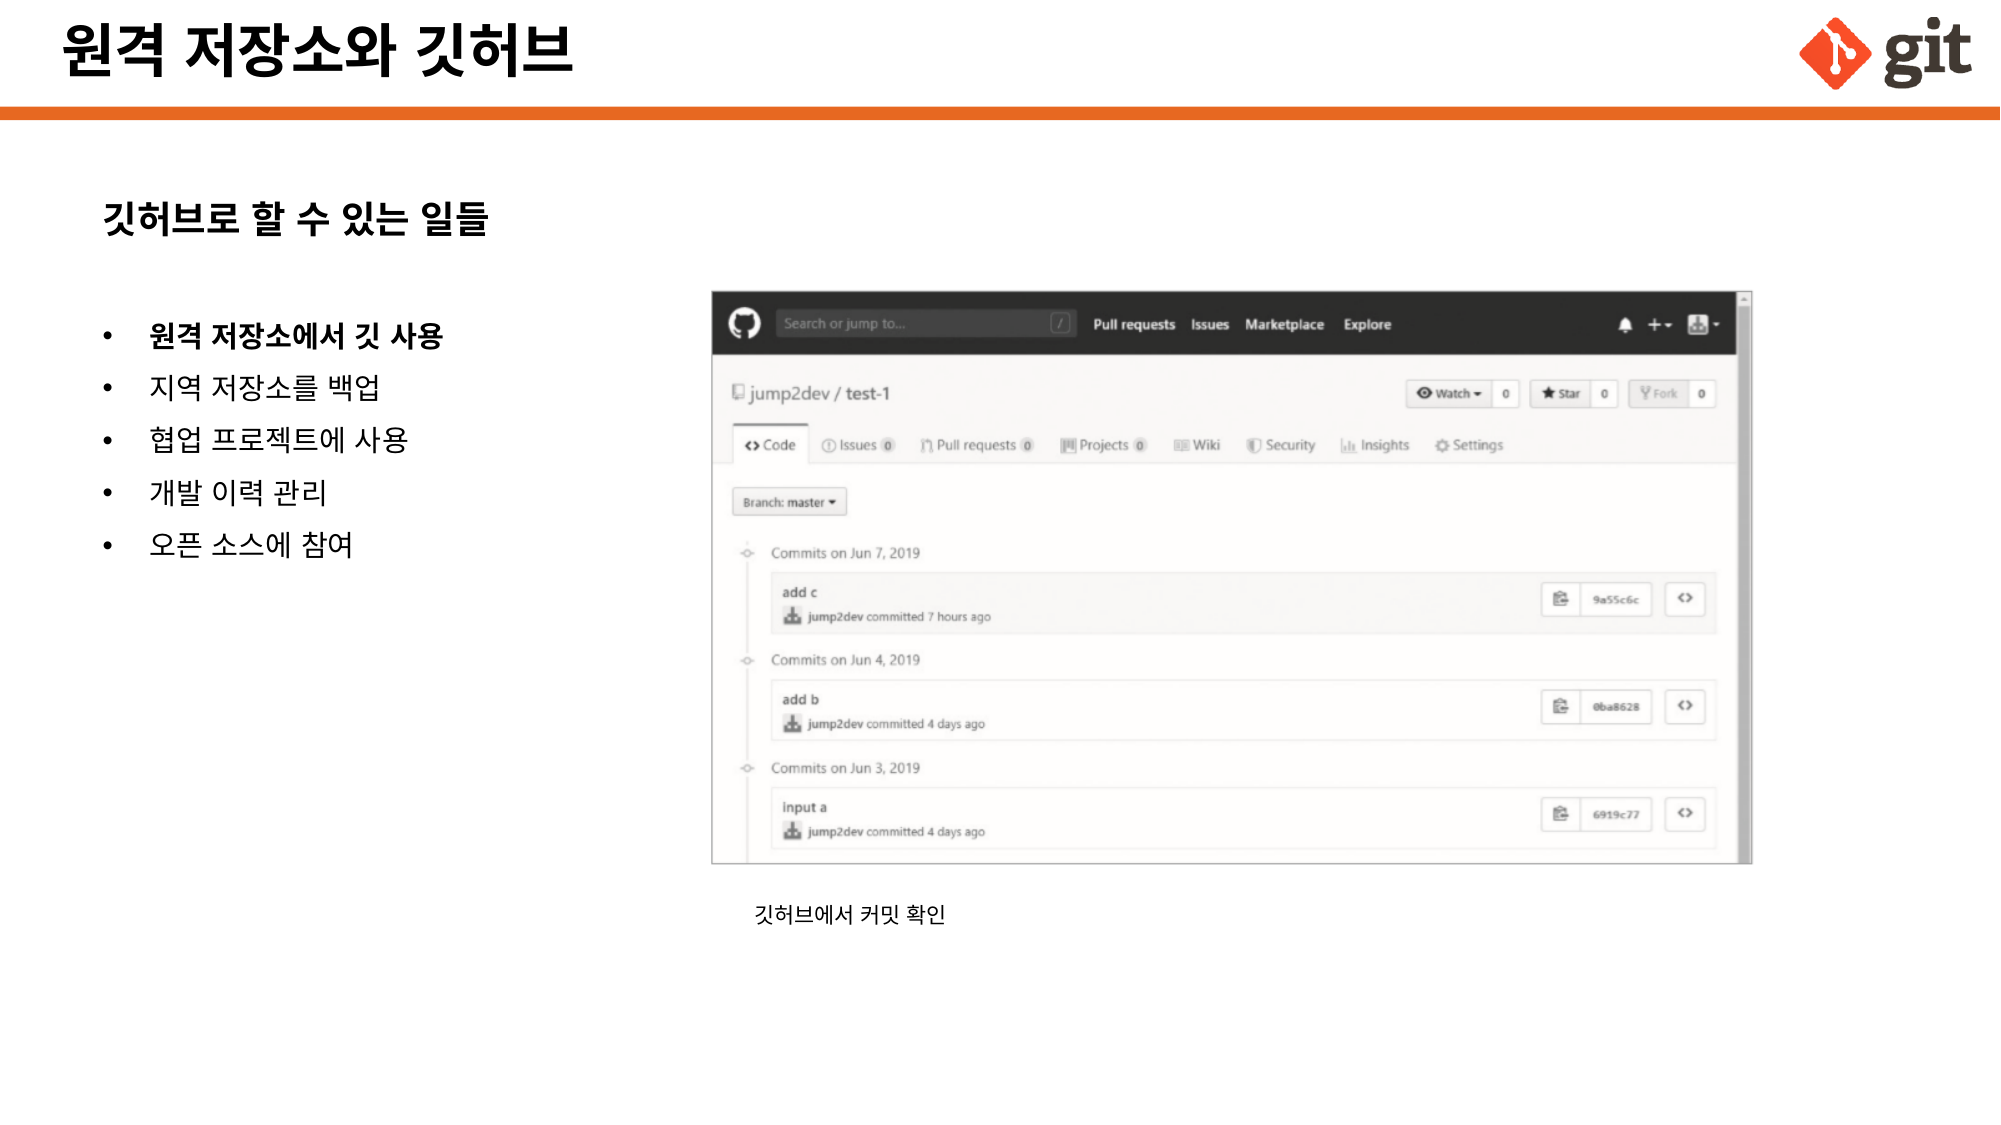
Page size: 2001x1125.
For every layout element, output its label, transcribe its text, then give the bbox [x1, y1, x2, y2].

picture [664, 261, 1826, 872]
text_box 깃허브에서 커밋 확인 [739, 894, 962, 936]
title 원격 저장소와 깃허브 [46, 8, 1772, 99]
picture [1799, 17, 1972, 90]
text_box 깃허브로 할 수 있는 일들 [88, 188, 825, 249]
text_box 원격 저장소에서 깃 사용 지역 저장소를 백업 협업 프로젝트에 사용 개발 이력 관리 오픈 소스에 참여 [87, 293, 606, 570]
